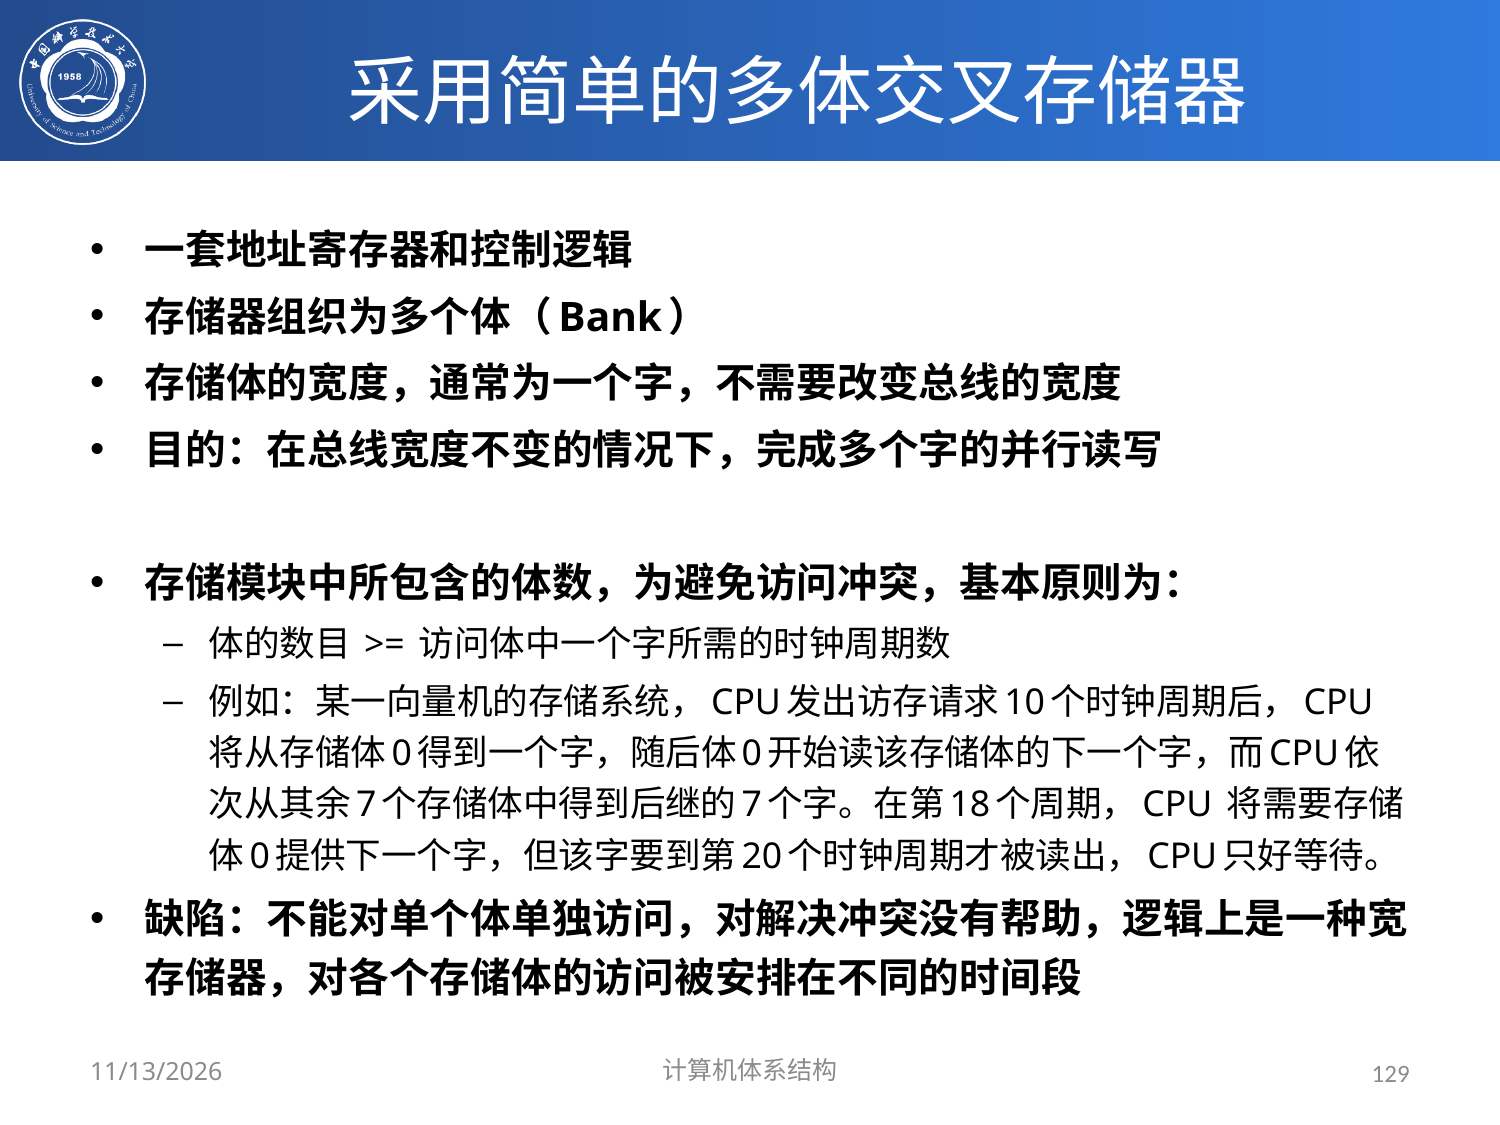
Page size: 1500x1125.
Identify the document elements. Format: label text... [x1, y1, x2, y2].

footer 计算机体系结构 [512, 1042, 988, 1103]
list 一套地址寄存器和控制逻辑 存储器组织为多个体（Bank） 存储体的宽度，通常为一个字，不需要改变总线的宽度 目的：在总线宽度不变的情况下，完成多个字的并行读写 存储模块中所包含的体数，为避免访问冲突，基本原则为： 体的数目 >= 访问体中一个字所需的时钟周期数 例如：某一向量机的存储系统，CPU发出访存请求10个时钟周期后，CPU将从存储体0得到一个字，随后体0开始读该存储体的下一个字，而CPU依次从其余7个存储体中得到后继的7个字。在第18个周期，CPU 将需要存储体0提供下一个字，但该字要到第20个时钟周期才被读出，CPU只好等待。 缺陷：不能对单个体单独访问，对解决冲突没有帮助，逻辑上是一种宽存储器，对各个存储体的访问被安排在不同的时间段 [75, 206, 1425, 1036]
title 采用简单的多体交叉存储器 [169, 24, 1425, 153]
picture [19, 19, 146, 145]
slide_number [75, 1042, 425, 1103]
slide_number 129 [1074, 1042, 1425, 1103]
